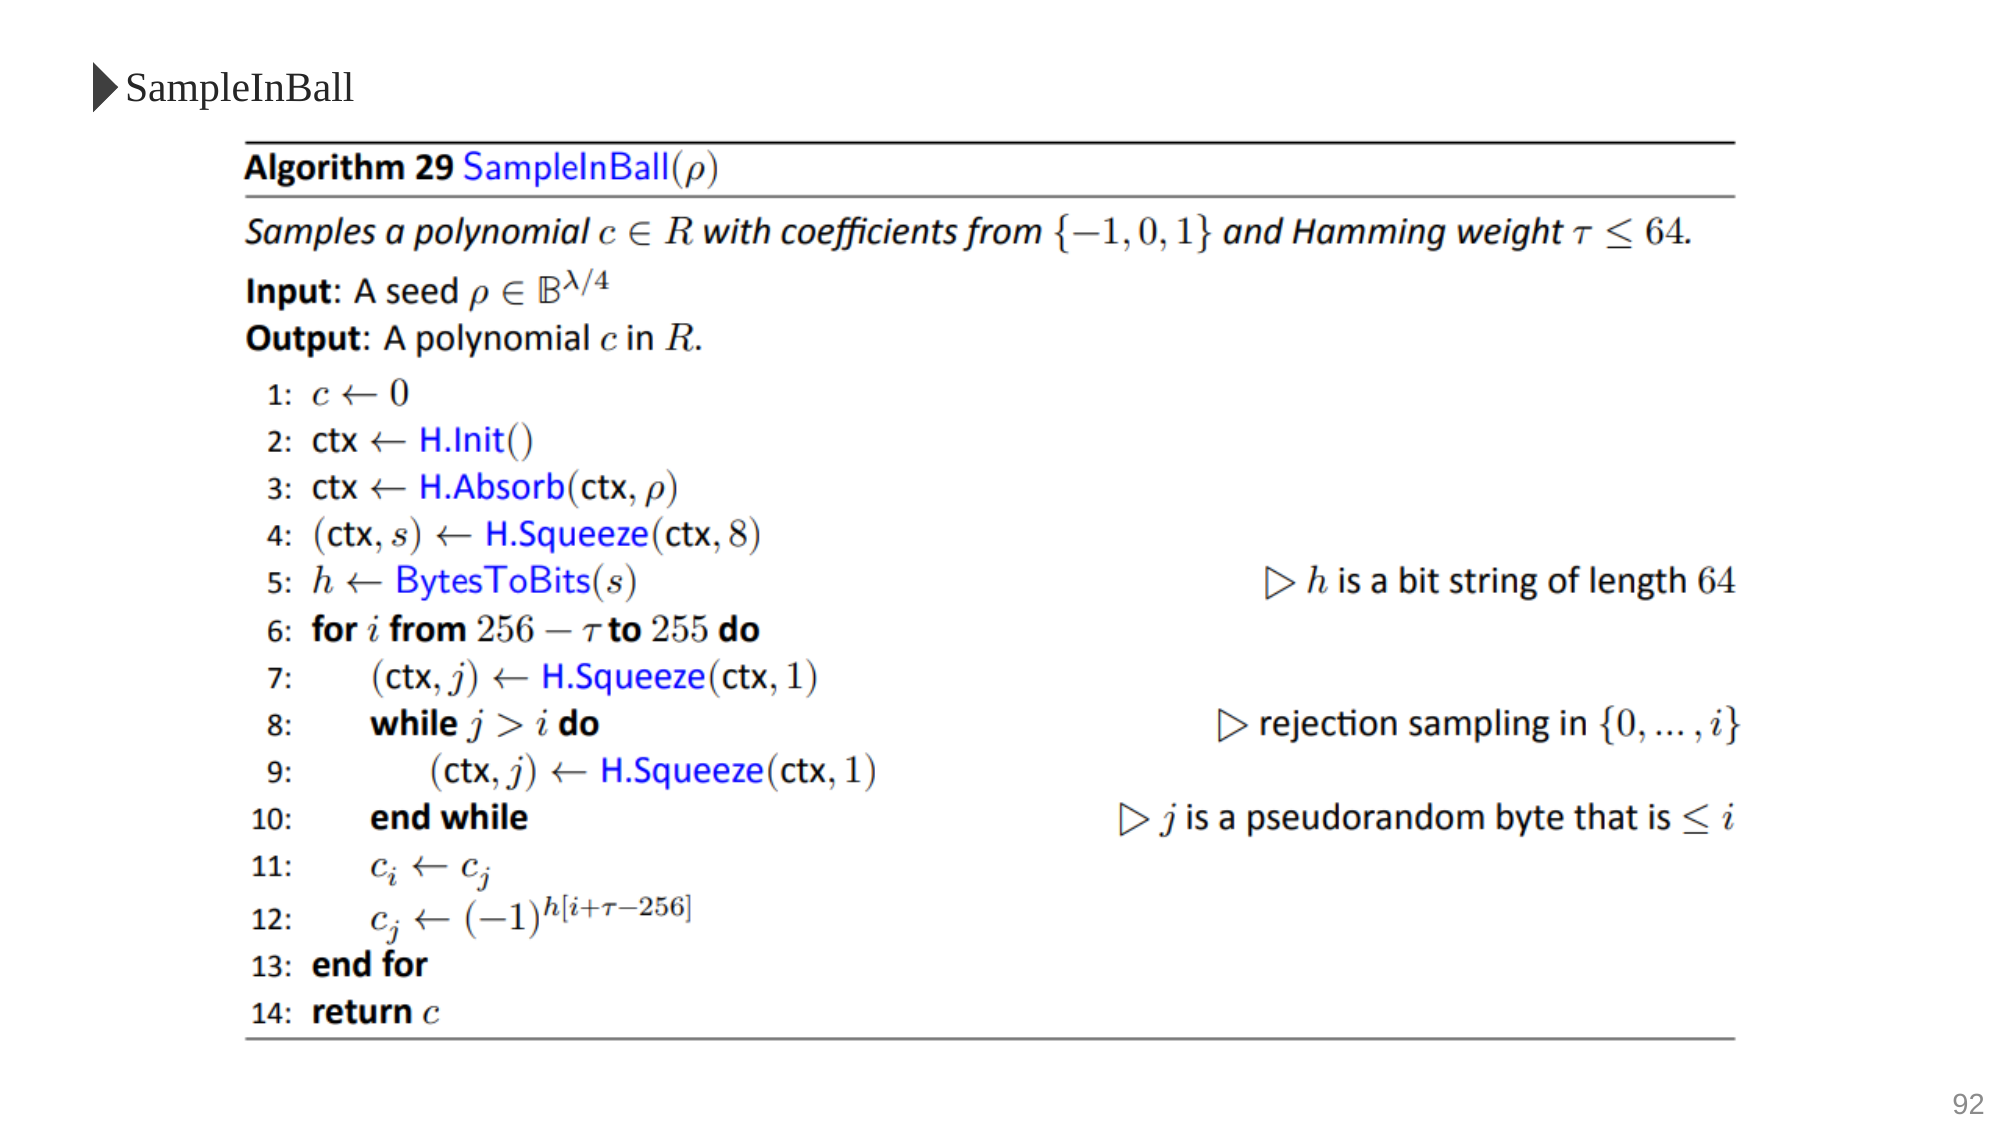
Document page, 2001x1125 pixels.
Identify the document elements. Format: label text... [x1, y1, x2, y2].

picture [227, 131, 1772, 1047]
slide_number 92 [1550, 1072, 2000, 1125]
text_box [93, 52, 371, 118]
